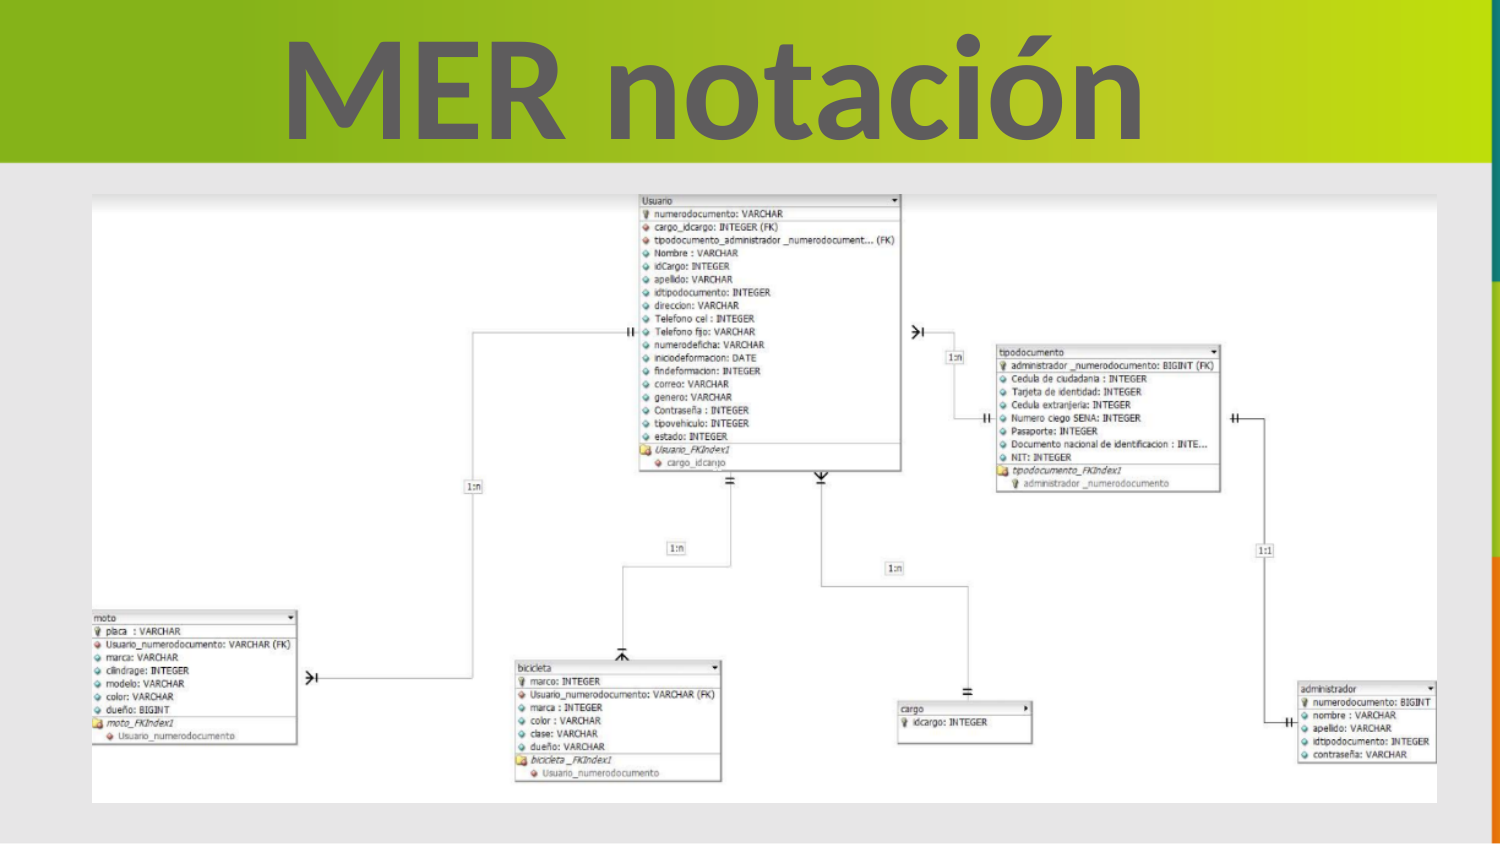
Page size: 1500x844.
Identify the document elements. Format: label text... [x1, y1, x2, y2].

picture [0, 0, 1500, 844]
text_box MER notación [264, 0, 1500, 194]
